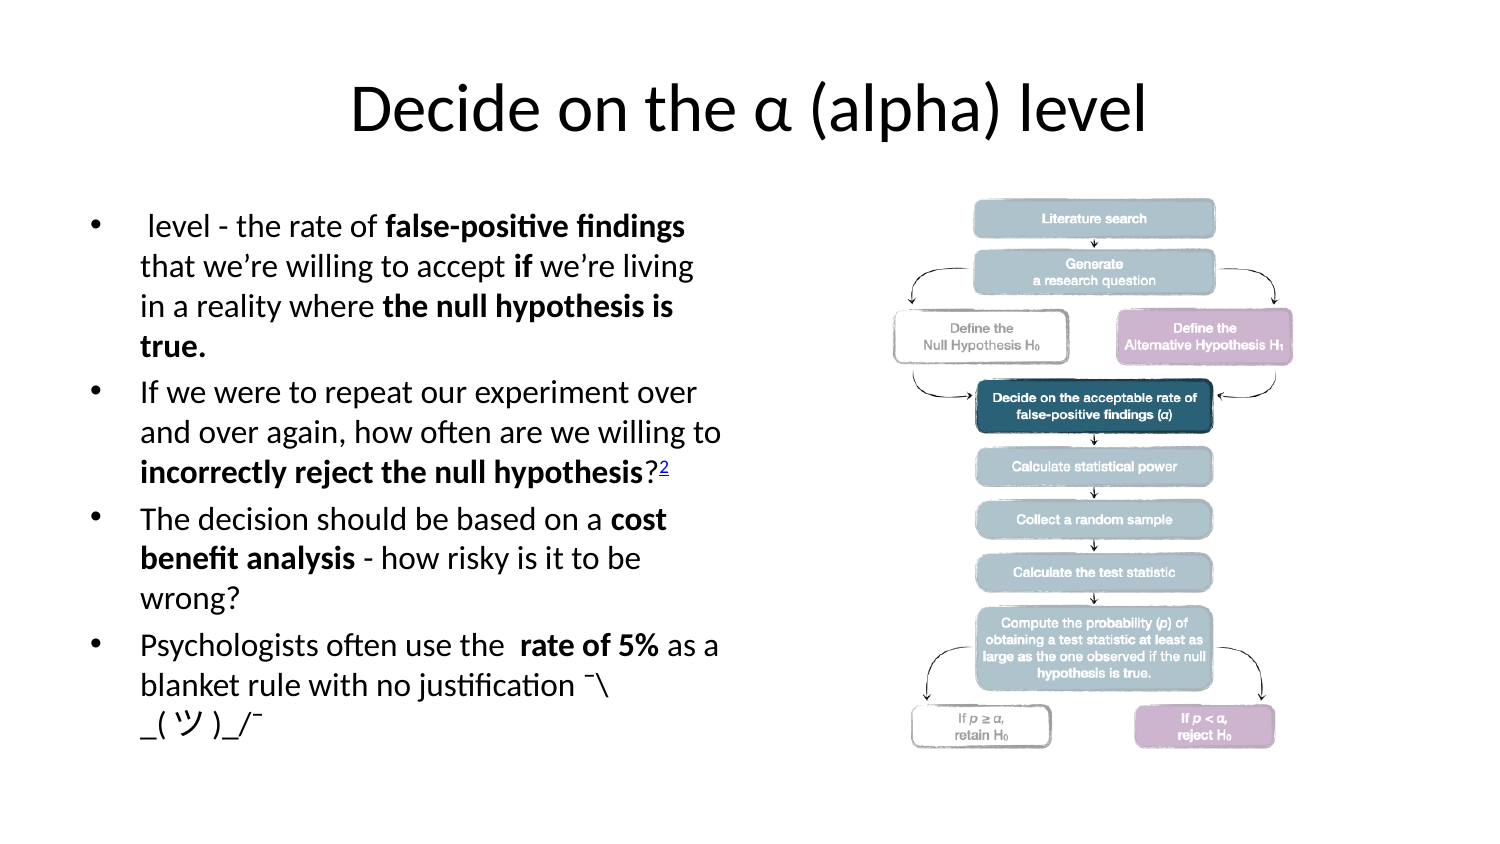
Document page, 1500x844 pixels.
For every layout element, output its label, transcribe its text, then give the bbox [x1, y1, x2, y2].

title Decide on the α (alpha) level [75, 33, 1425, 175]
picture [885, 195, 1303, 753]
